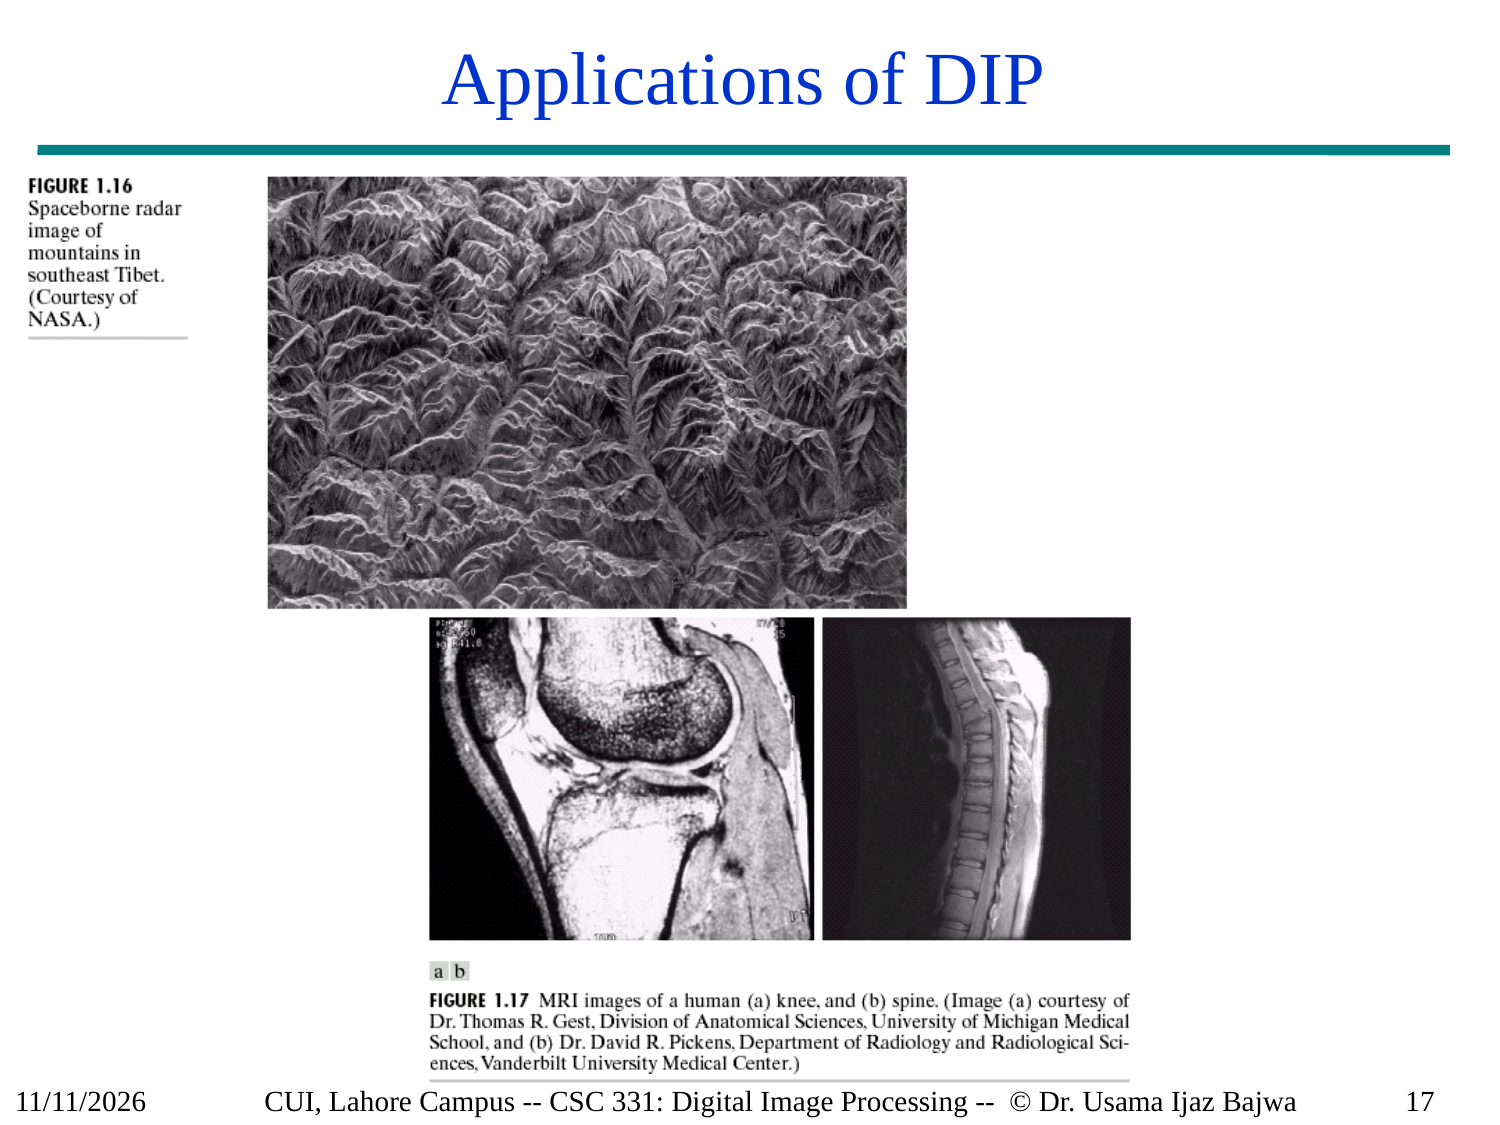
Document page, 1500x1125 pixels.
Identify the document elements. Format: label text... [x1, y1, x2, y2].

slide_number 17 [1387, 1074, 1451, 1125]
footer CUI, Lahore Campus -- CSC 331: Digital Image Processing -- © Dr. Usama Ijaz Bajwa [174, 1074, 1387, 1125]
picture [24, 174, 1138, 1088]
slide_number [0, 1074, 174, 1125]
title Applications of DIP [37, 0, 1450, 150]
